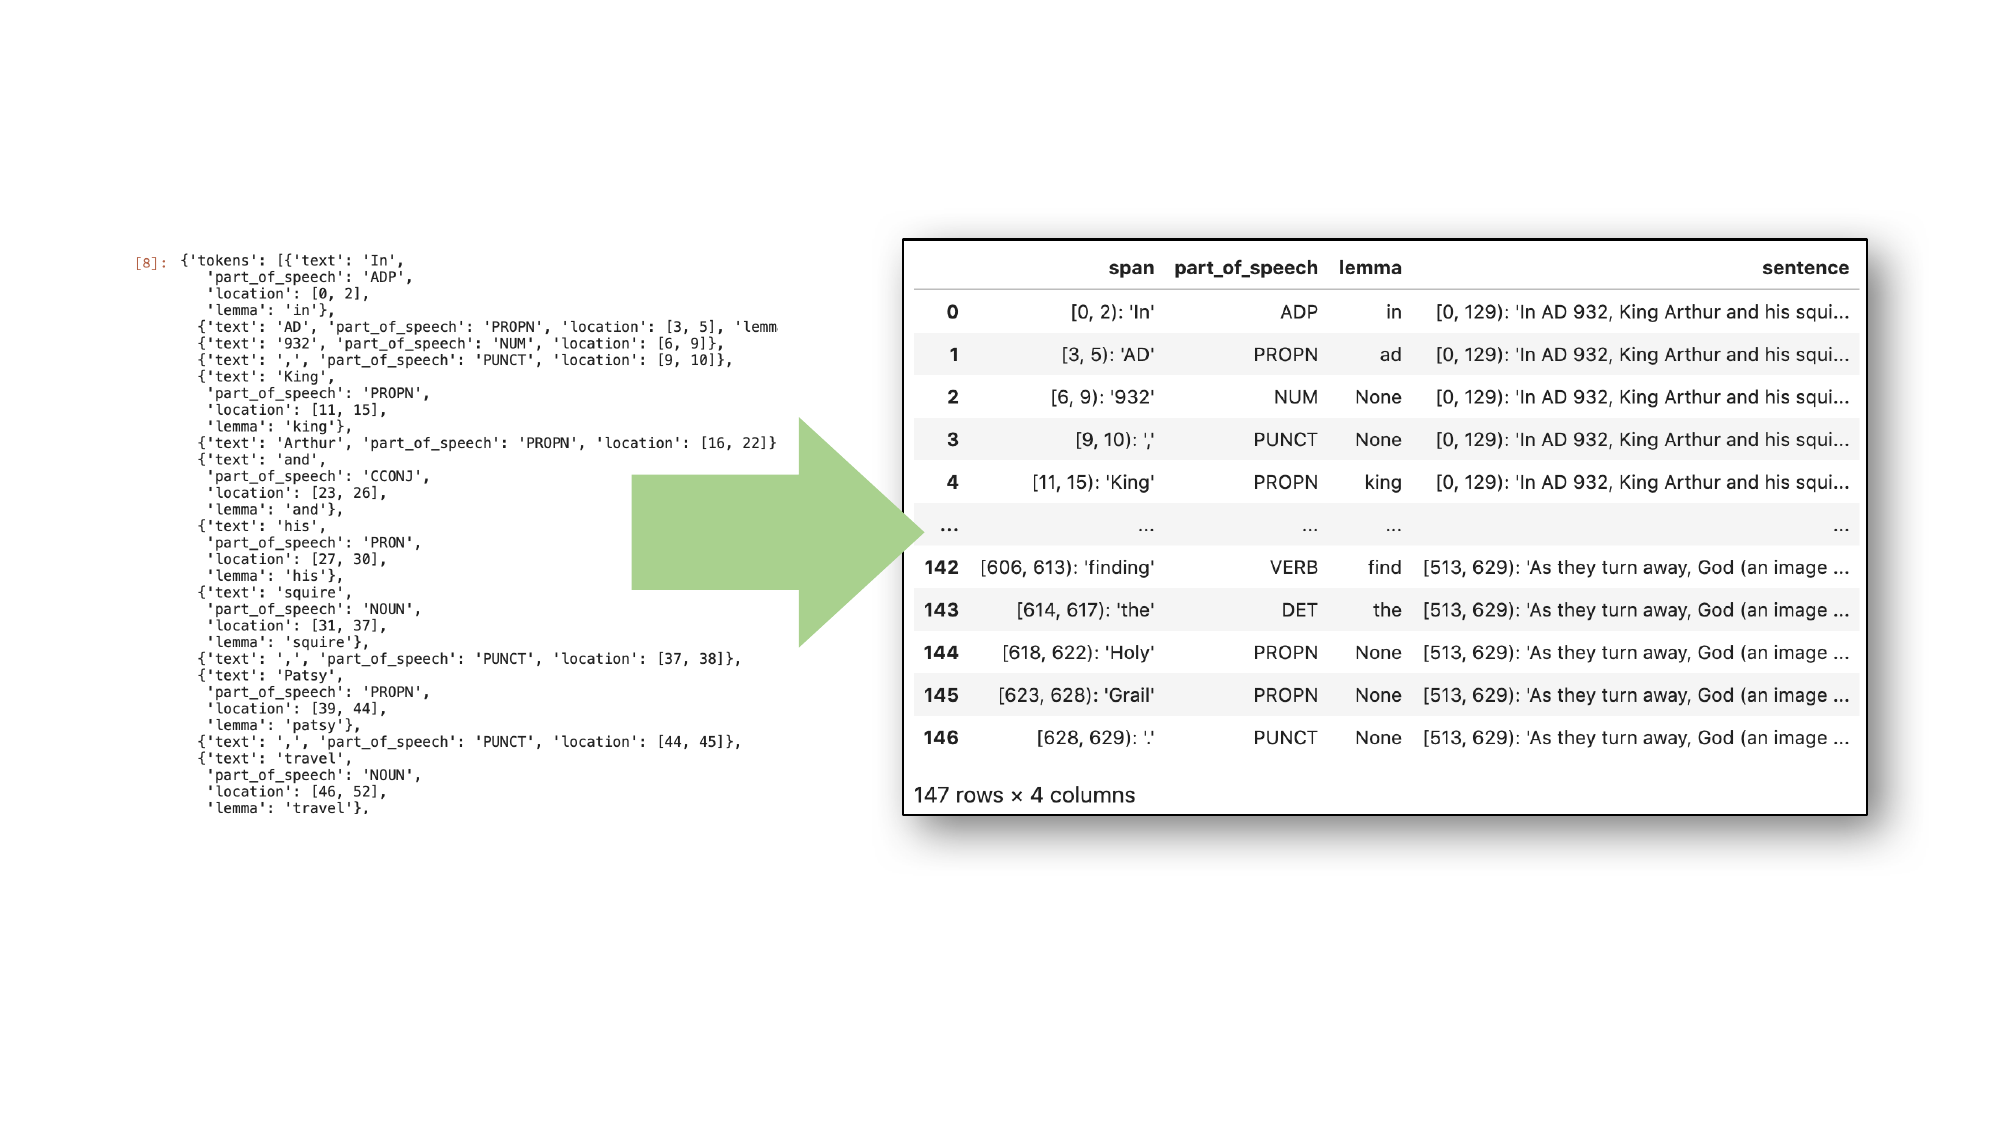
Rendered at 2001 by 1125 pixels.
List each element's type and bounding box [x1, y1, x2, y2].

picture [904, 240, 1867, 814]
text_box [778, 414, 904, 650]
picture [125, 243, 778, 814]
